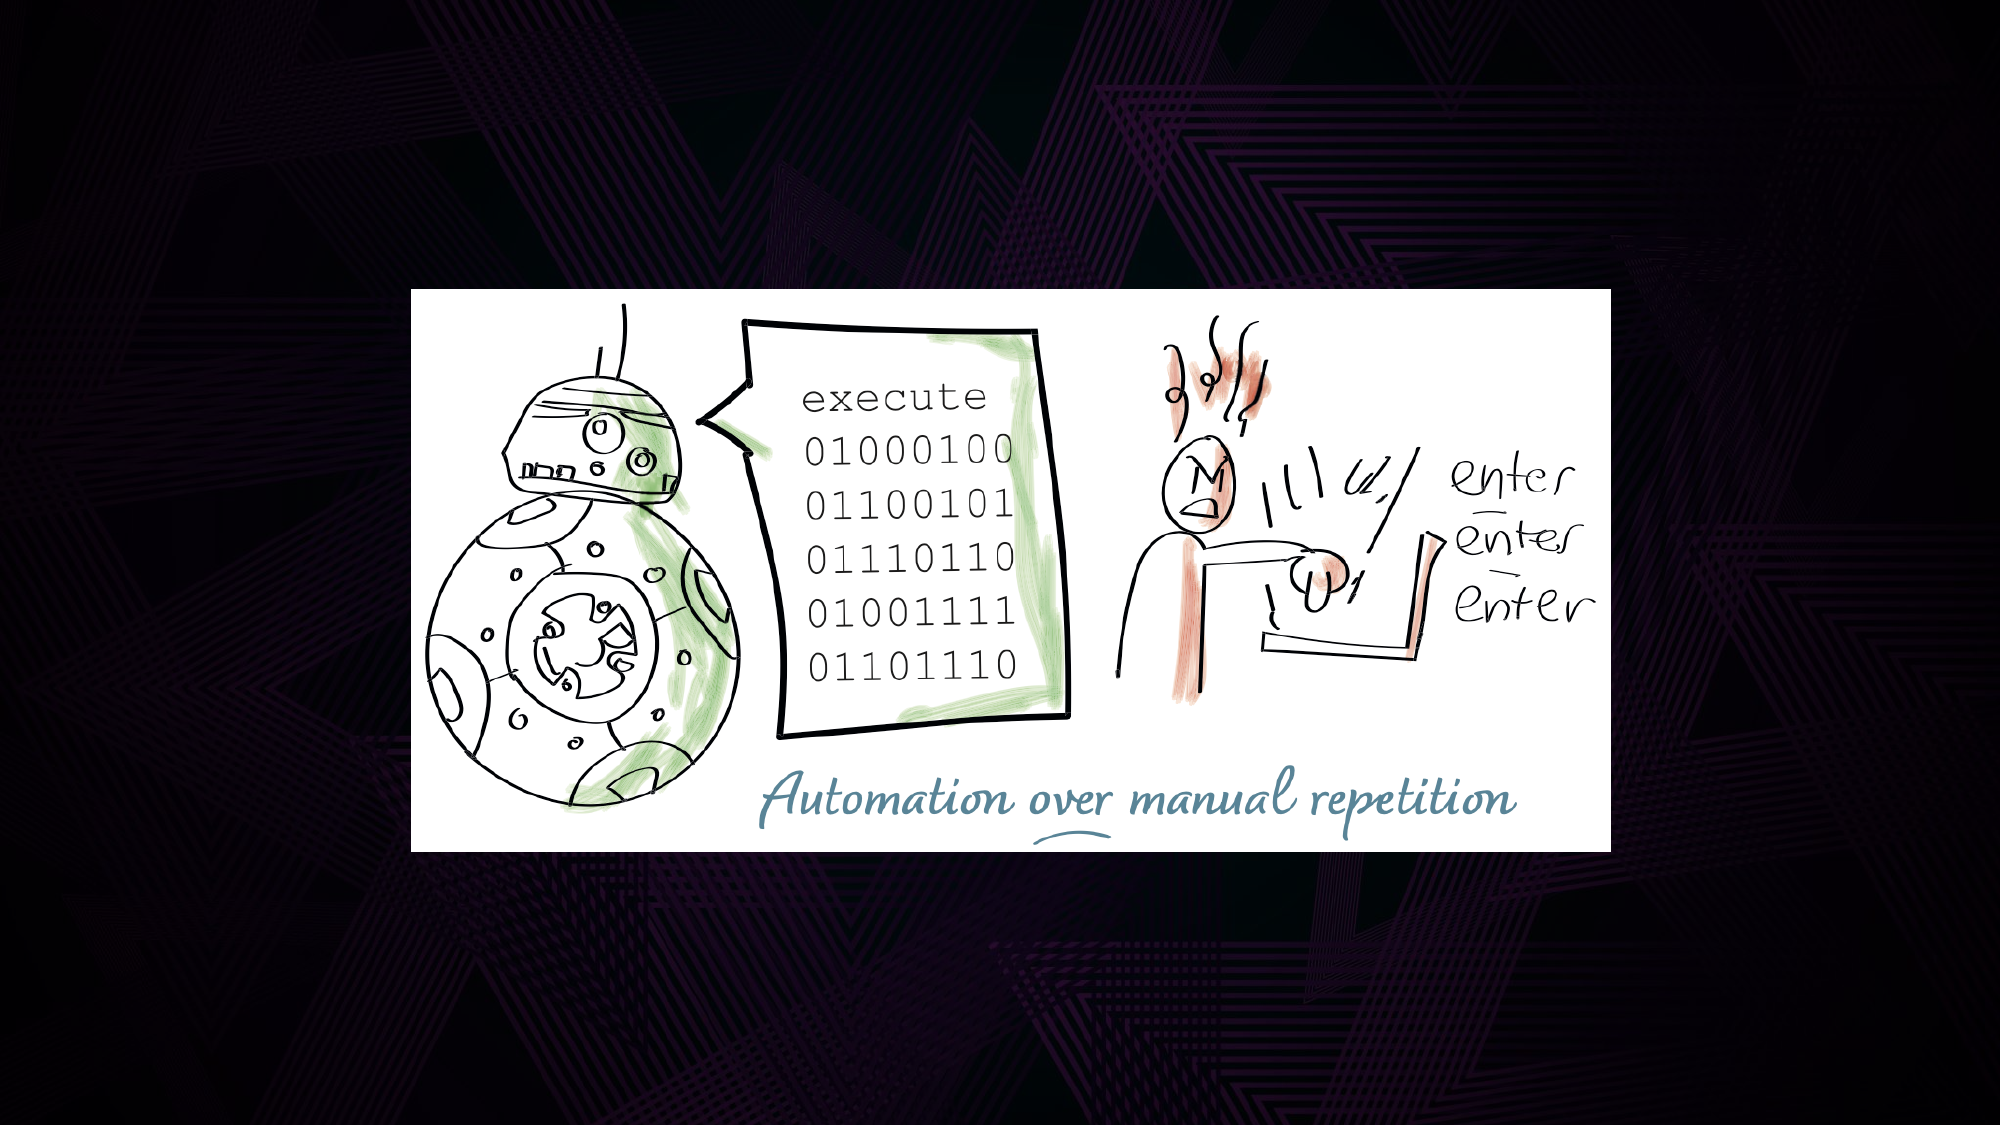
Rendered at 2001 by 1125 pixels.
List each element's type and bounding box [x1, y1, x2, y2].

picture [0, 0, 2000, 1125]
list [411, 289, 1611, 852]
